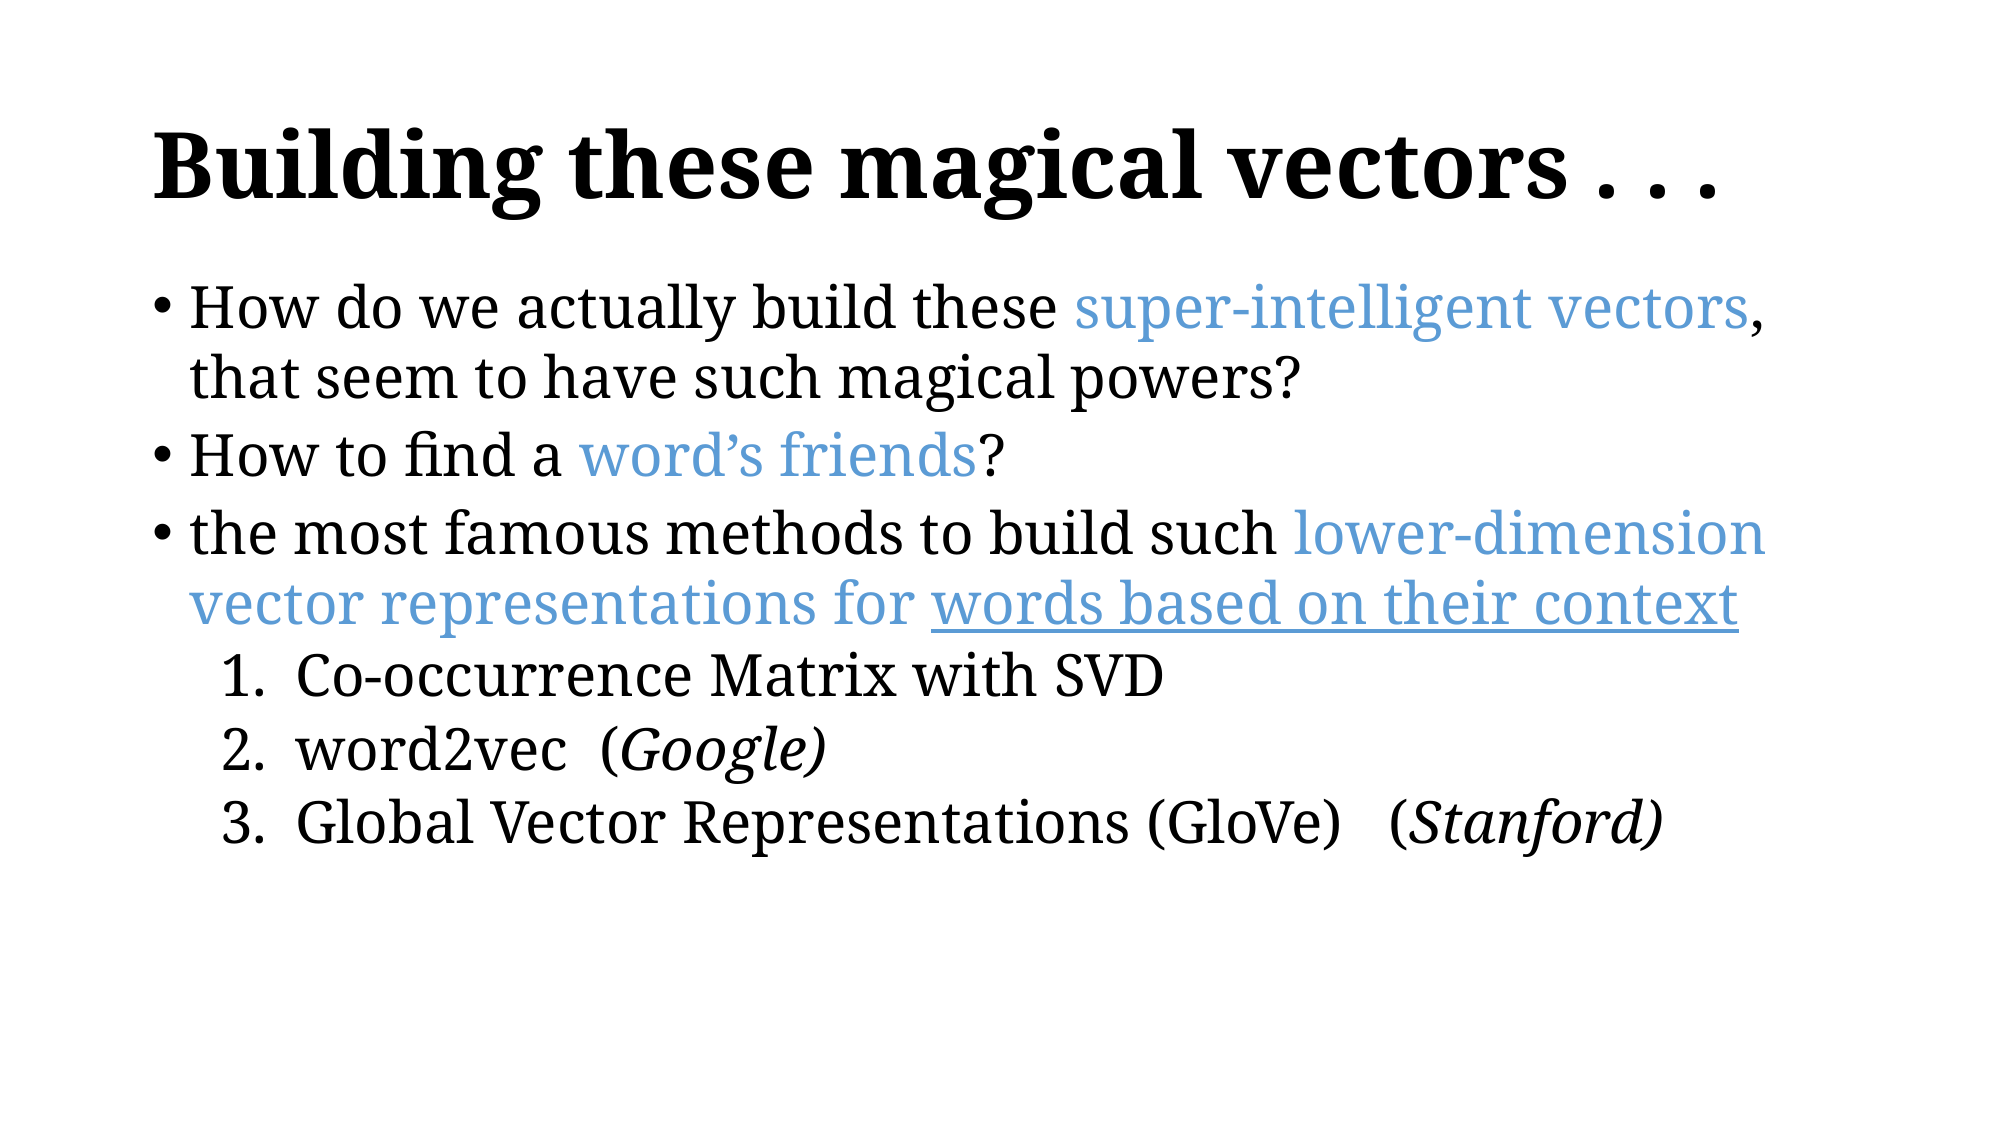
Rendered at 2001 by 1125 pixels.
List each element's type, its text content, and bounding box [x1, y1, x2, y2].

list How do we actually build these super-intelligent vectors, that seem to have such magical powers? How to find a word’s friends? the most famous methods to build such lower-dimension vector representations for words based on their context Co-occurrence Matrix with SVD word2vec (Google) Global Vector Representations (GloVe) (Stanford) [137, 262, 1863, 976]
title Building these magical vectors . . . [137, 59, 1863, 262]
